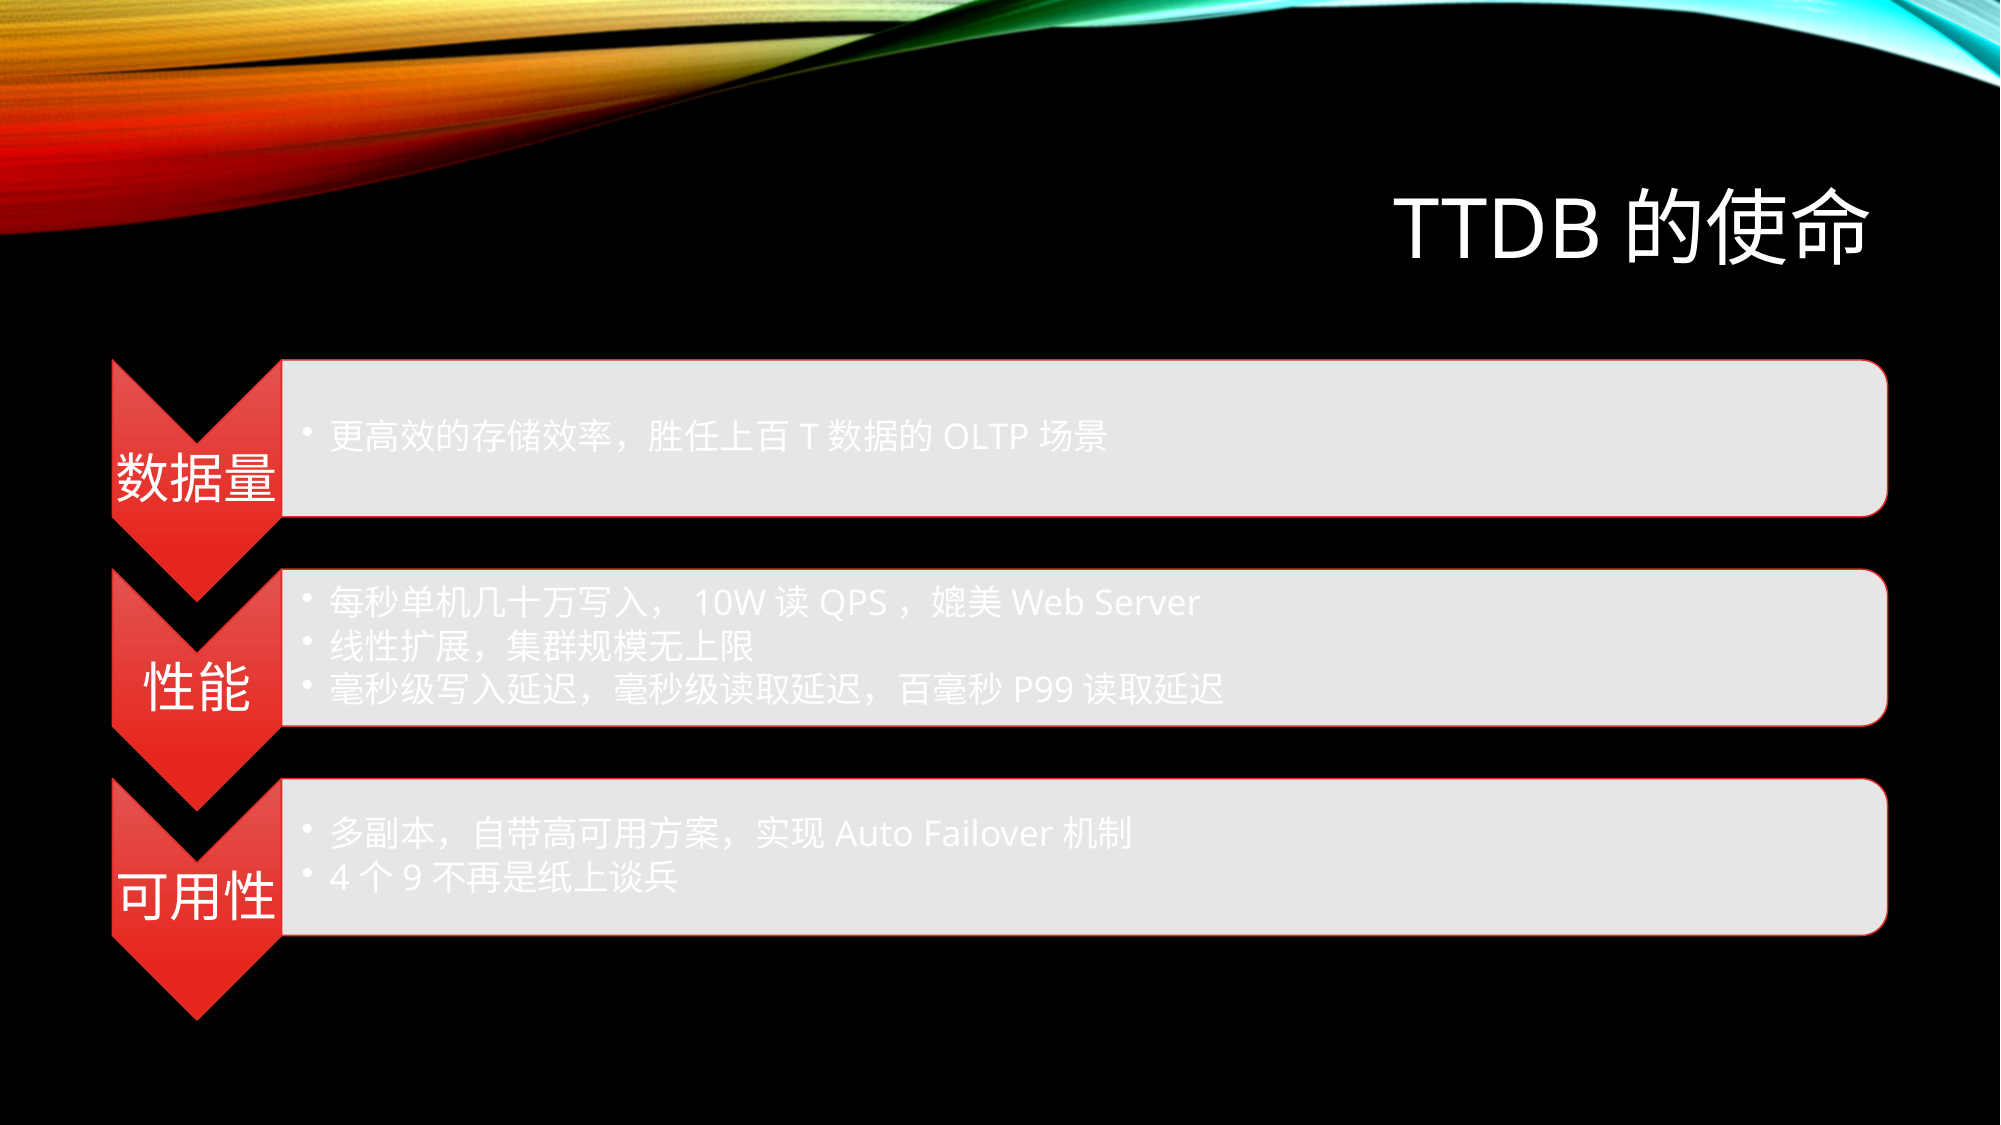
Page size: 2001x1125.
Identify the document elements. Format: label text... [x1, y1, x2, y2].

picture [0, 0, 2000, 237]
title TTDB的使命 [474, 125, 1888, 338]
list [112, 359, 1888, 1021]
